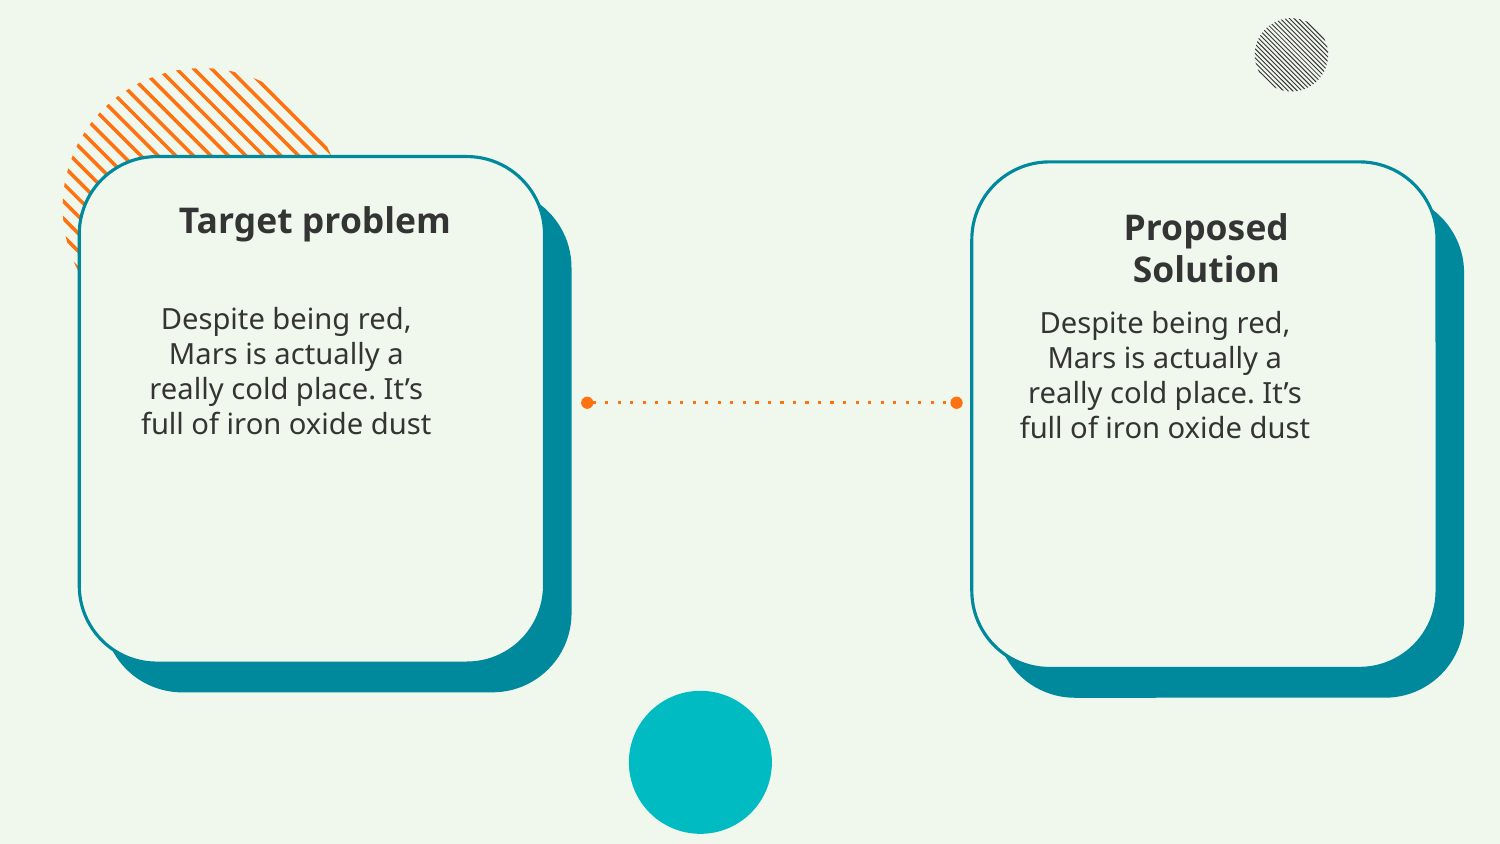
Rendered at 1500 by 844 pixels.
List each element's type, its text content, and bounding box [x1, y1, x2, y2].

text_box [62, 67, 342, 347]
text_box Proposed Solution [1038, 189, 1375, 251]
subtitle Despite being red, Mars is actually a really cold place. It’s full of iron oxide dust [118, 285, 455, 468]
text_box [114, 206, 571, 691]
text_box [1006, 212, 1463, 697]
text_box [971, 161, 1438, 669]
subtitle Target problem [345, 182, 483, 244]
text_box [79, 156, 545, 664]
text_box [628, 690, 772, 834]
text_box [1254, 17, 1329, 92]
text_box Despite being red, Mars is actually a really cold place. It’s full of iron oxide dust [997, 289, 1333, 473]
